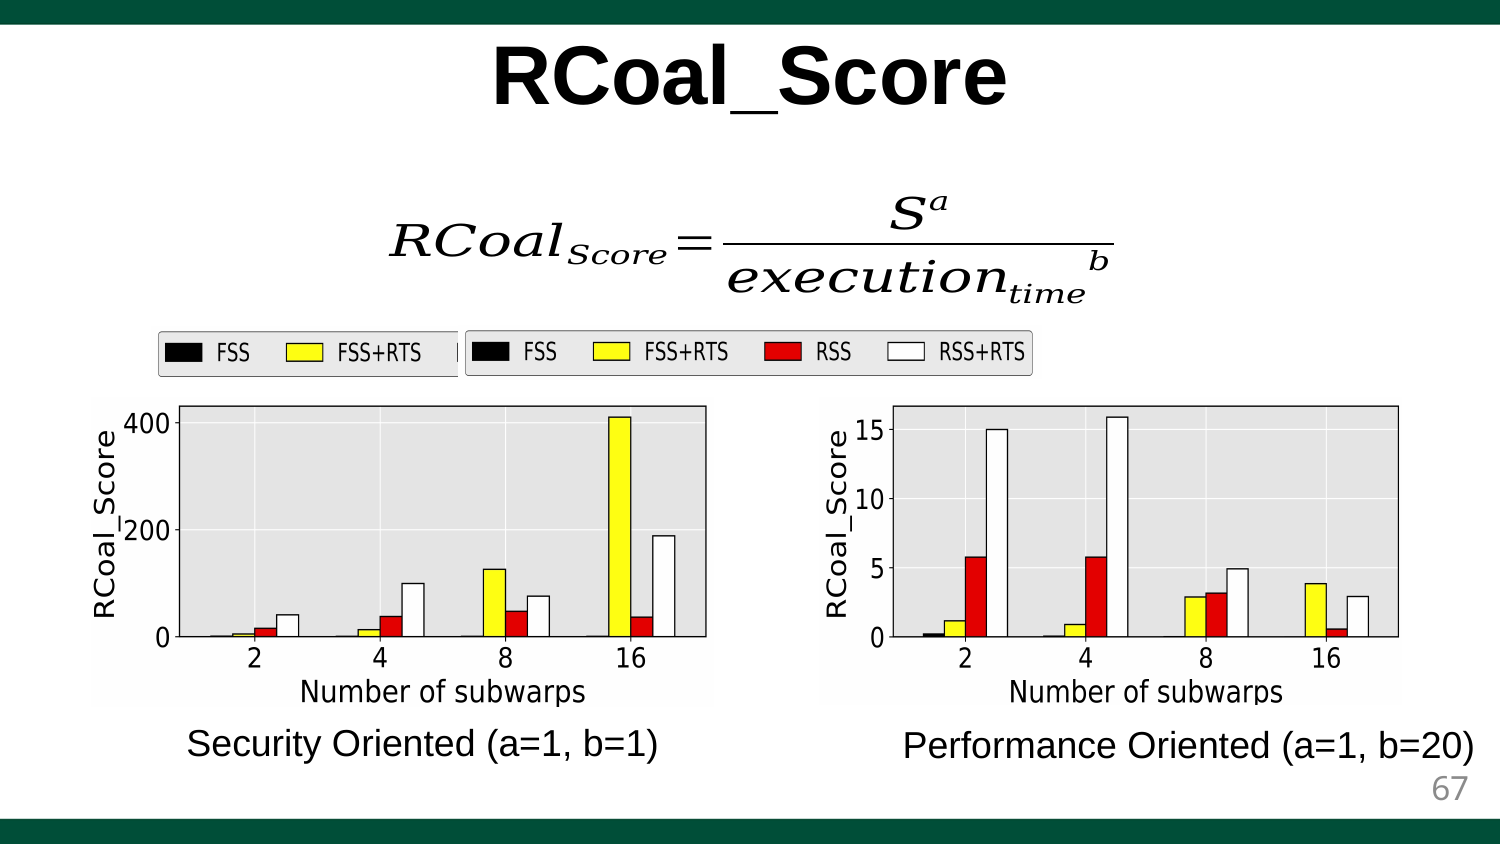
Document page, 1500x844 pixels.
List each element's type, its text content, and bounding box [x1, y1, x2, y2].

picture [0, 0, 1500, 844]
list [151, 325, 456, 380]
title RCoal_Score [17, 1, 1483, 142]
text_box Performance Oriented (a=1, b=20) [887, 713, 1491, 774]
slide_number 67 [1134, 774, 1485, 812]
text_box Security Oriented (a=1, b=1) [171, 715, 675, 772]
